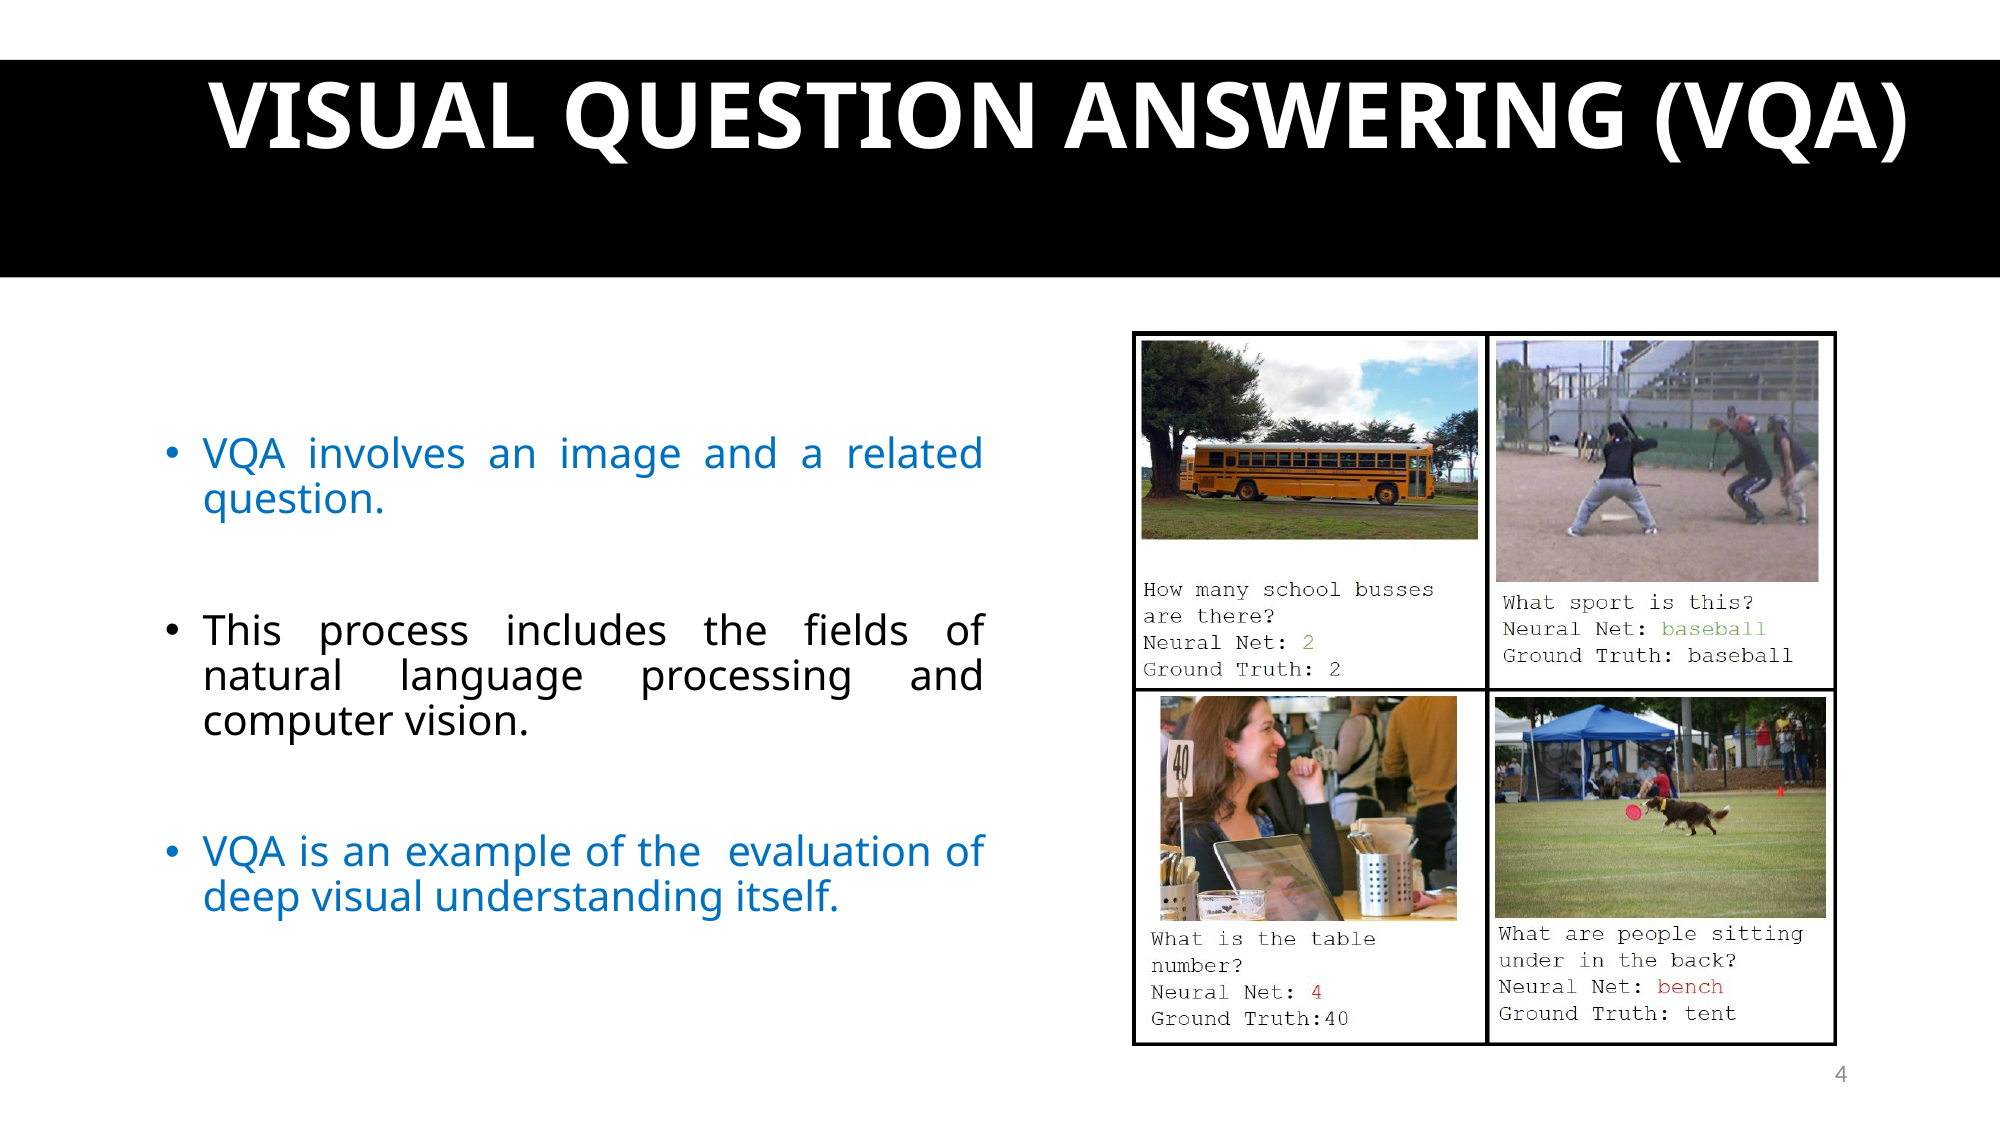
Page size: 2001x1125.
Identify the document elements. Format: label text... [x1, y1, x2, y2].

title AaVISUAL QUESTION ANSWERING (VQA) aaa [0, 59, 2000, 278]
list VQA involves an image and a related question. This process includes the fields of natural language processing and computer vision. VQA is an example of the evaluation of deep visual understanding itself. [150, 424, 1000, 953]
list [1132, 331, 1837, 1046]
slide_number 4 [1412, 1042, 1863, 1103]
